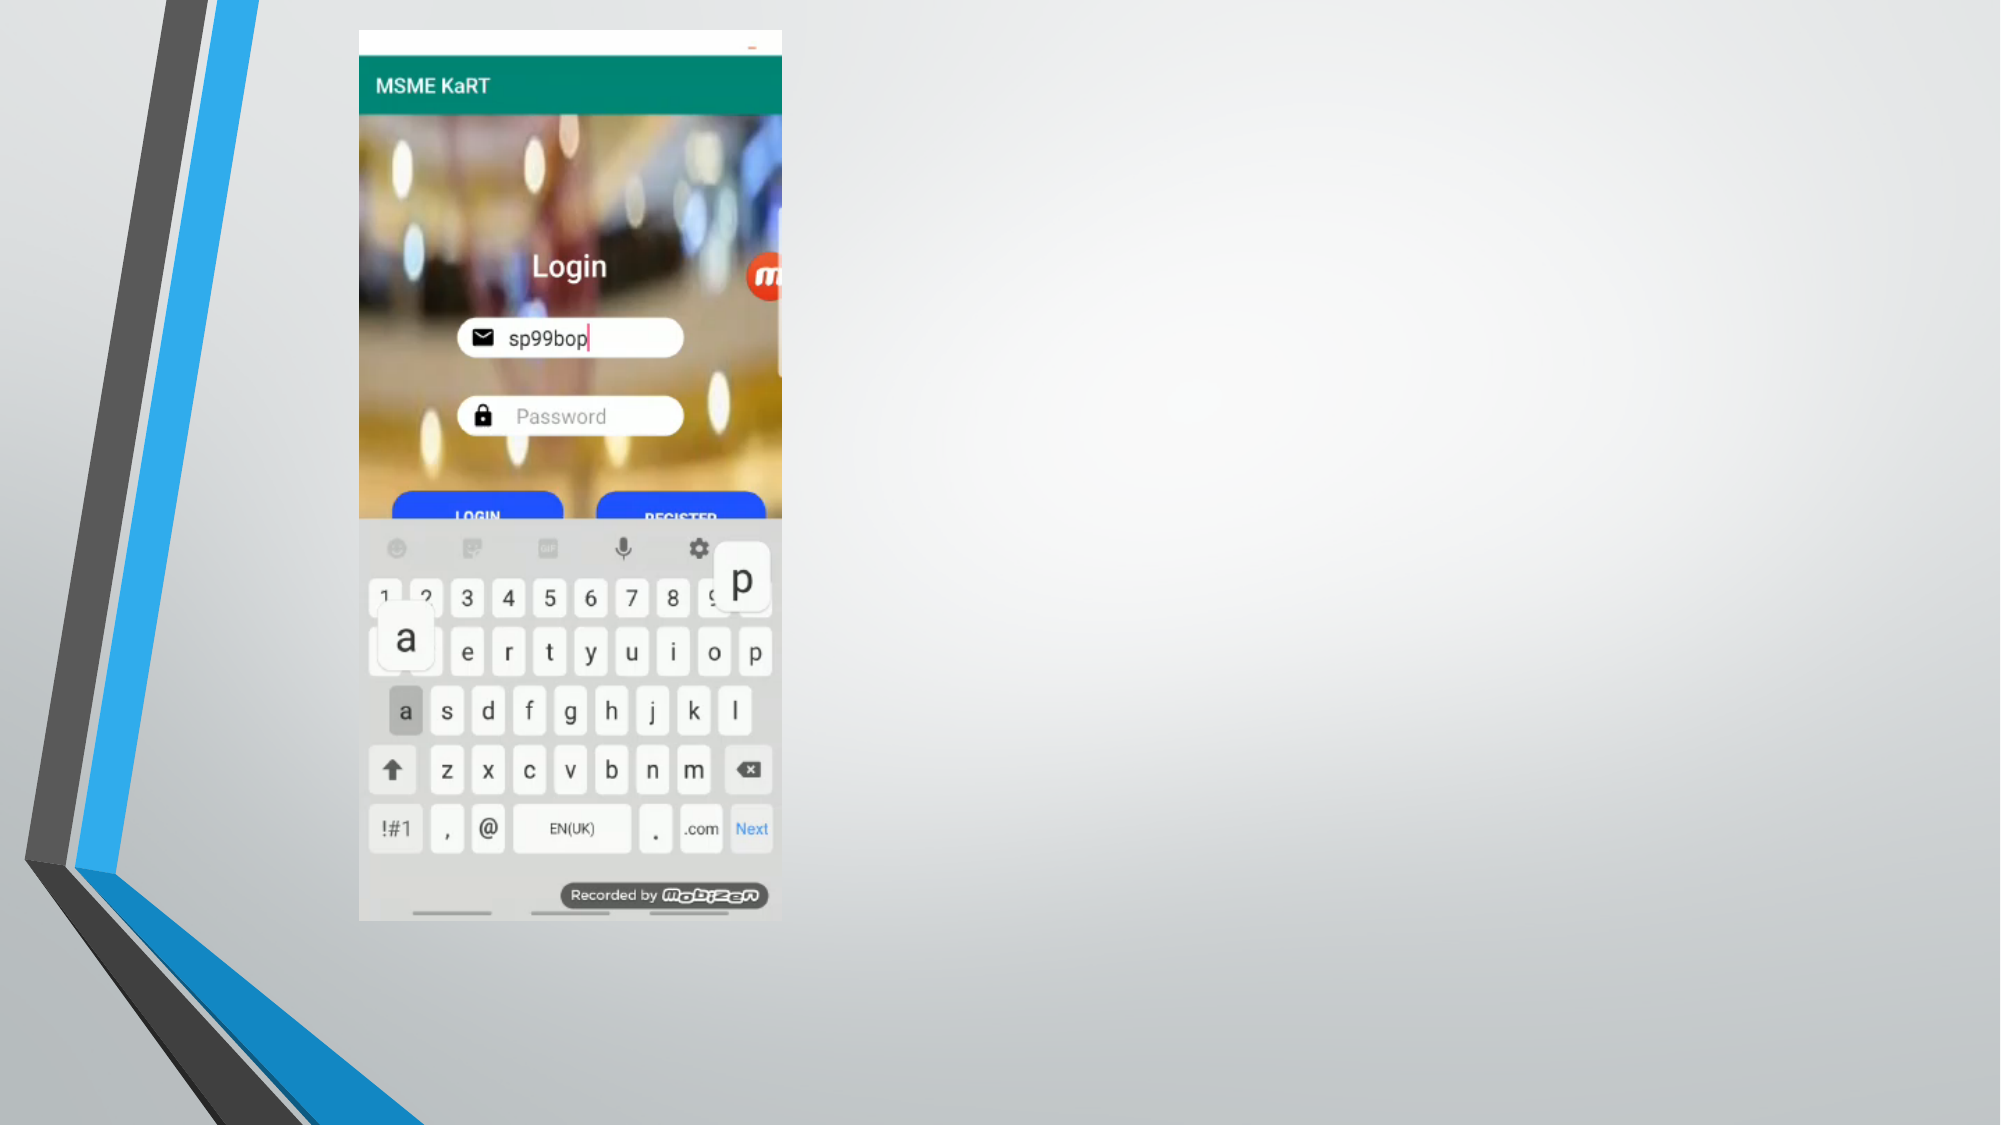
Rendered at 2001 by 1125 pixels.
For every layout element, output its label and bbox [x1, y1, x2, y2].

list [358, 29, 783, 922]
